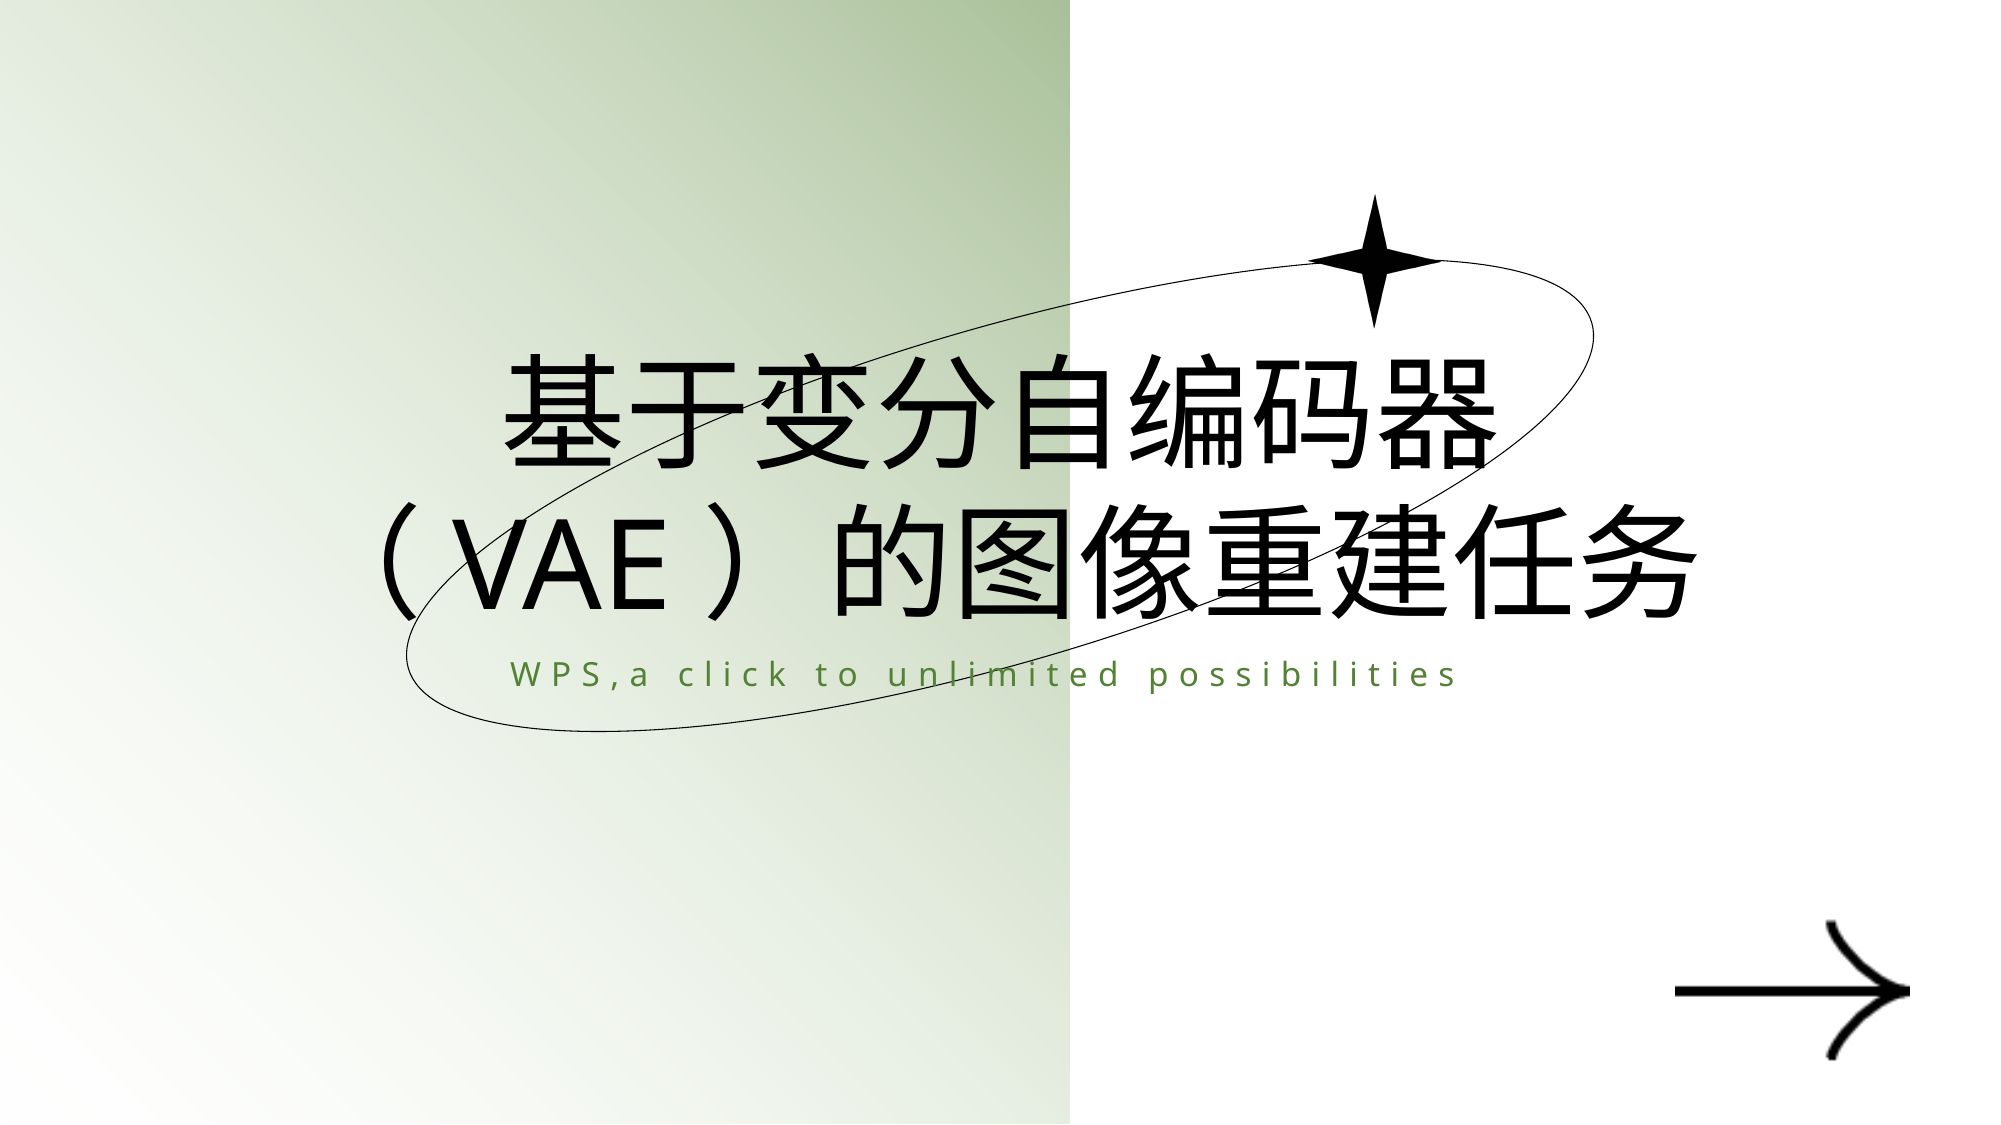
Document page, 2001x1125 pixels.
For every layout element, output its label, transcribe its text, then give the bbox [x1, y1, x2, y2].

picture [1240, 127, 1509, 284]
title 基于变分自编码器（VAE）的图像重建任务 [254, 284, 1746, 643]
picture [1675, 874, 1910, 1110]
list WPS,a click to unlimited possibilities [254, 642, 1712, 770]
